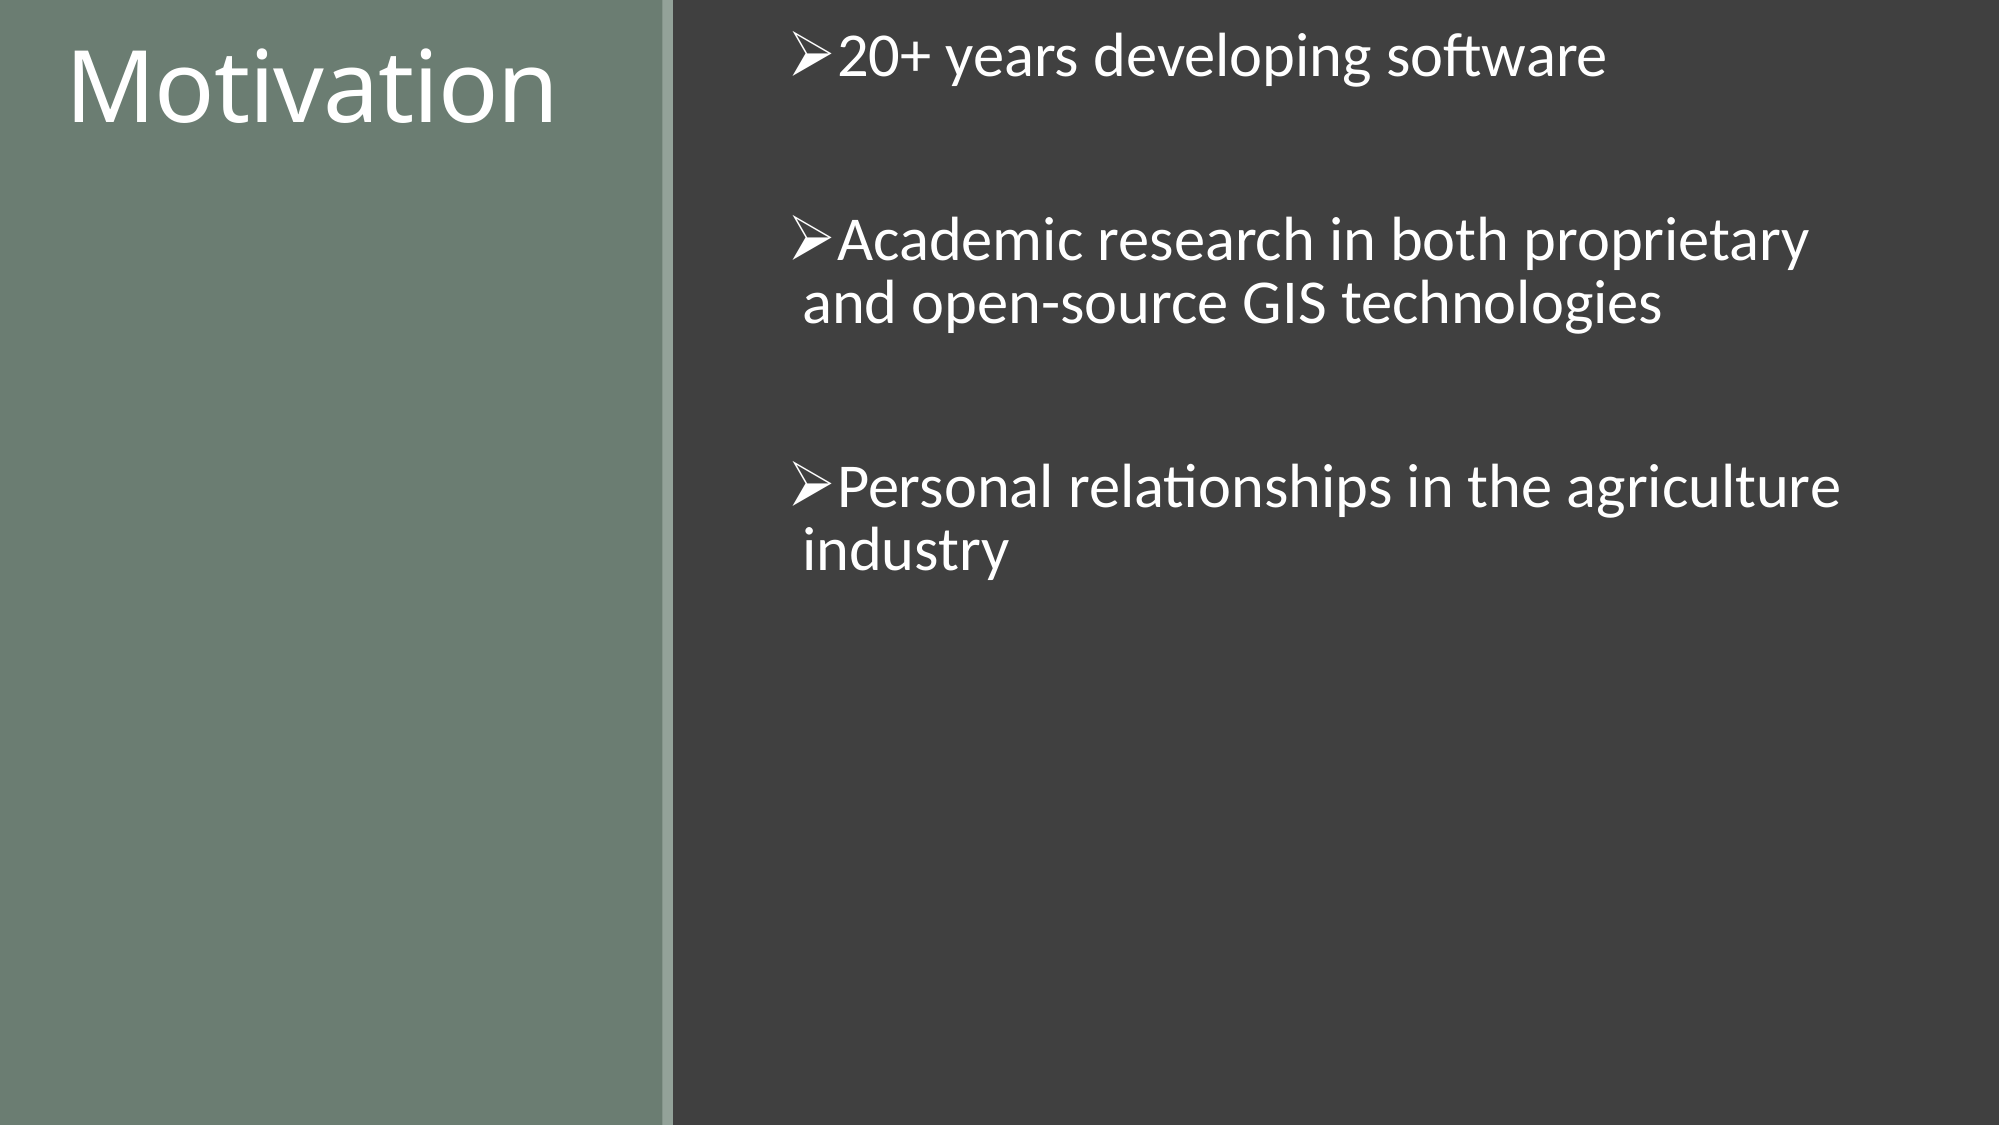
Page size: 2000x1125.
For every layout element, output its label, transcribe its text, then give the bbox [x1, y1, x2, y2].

list 20+ years developing software Academic research in both proprietary and open-source GIS technologies Personal relationships in the agriculture industry [787, 22, 1852, 1100]
title Motivation [24, 22, 600, 1075]
